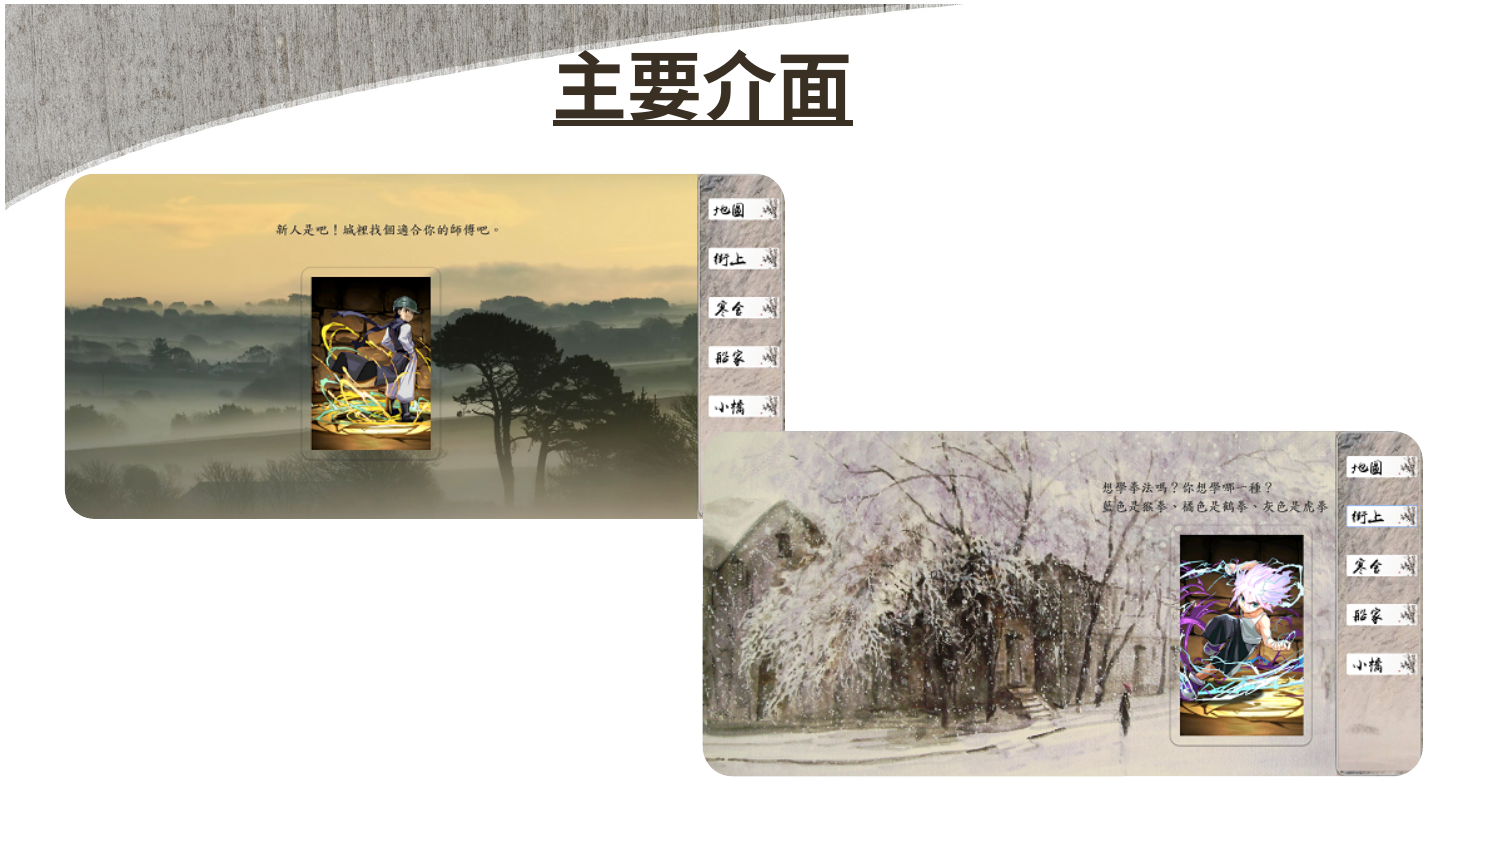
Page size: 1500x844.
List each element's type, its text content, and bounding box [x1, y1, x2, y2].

text_box 主要介面 [27, 32, 1378, 162]
picture [0, 0, 1500, 844]
